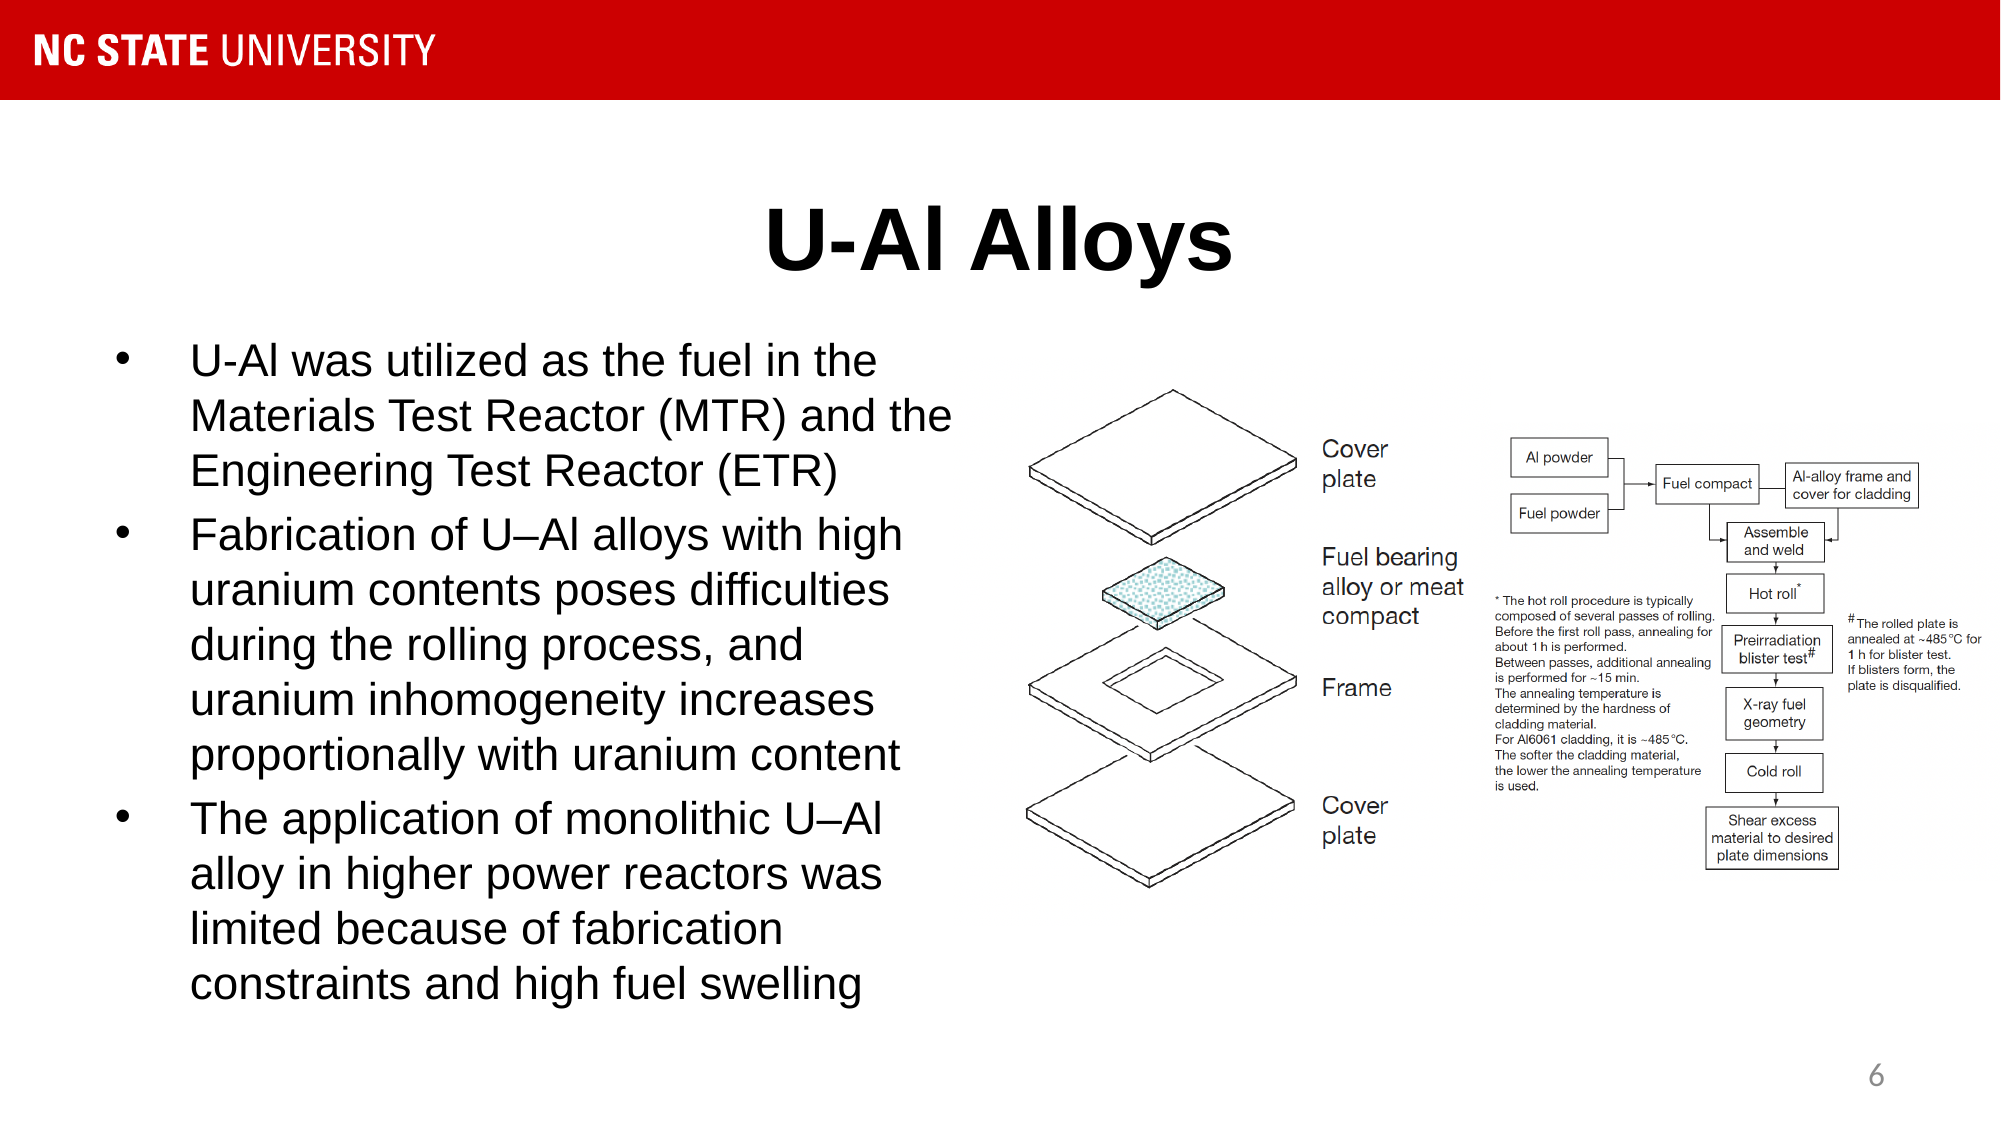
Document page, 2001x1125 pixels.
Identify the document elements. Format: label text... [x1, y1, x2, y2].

picture [1479, 422, 2000, 881]
slide_number 6 [1433, 1042, 1900, 1103]
picture [0, 0, 2001, 100]
list U-Al was utilized as the fuel in the Materials Test Reactor (MTR) and the Engineering Test Reactor (ETR) Fabrication of U–Al alloys with high uranium contents poses difficulties during the rolling process, and uranium inhomogeneity increases proportionally with uranium content The application of monolithic U–Al alloy in higher power reactors was limited because of fabrication constraints and high fuel swelling [99, 322, 984, 1005]
title U-Al Alloys [99, 147, 1900, 323]
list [953, 356, 1491, 926]
